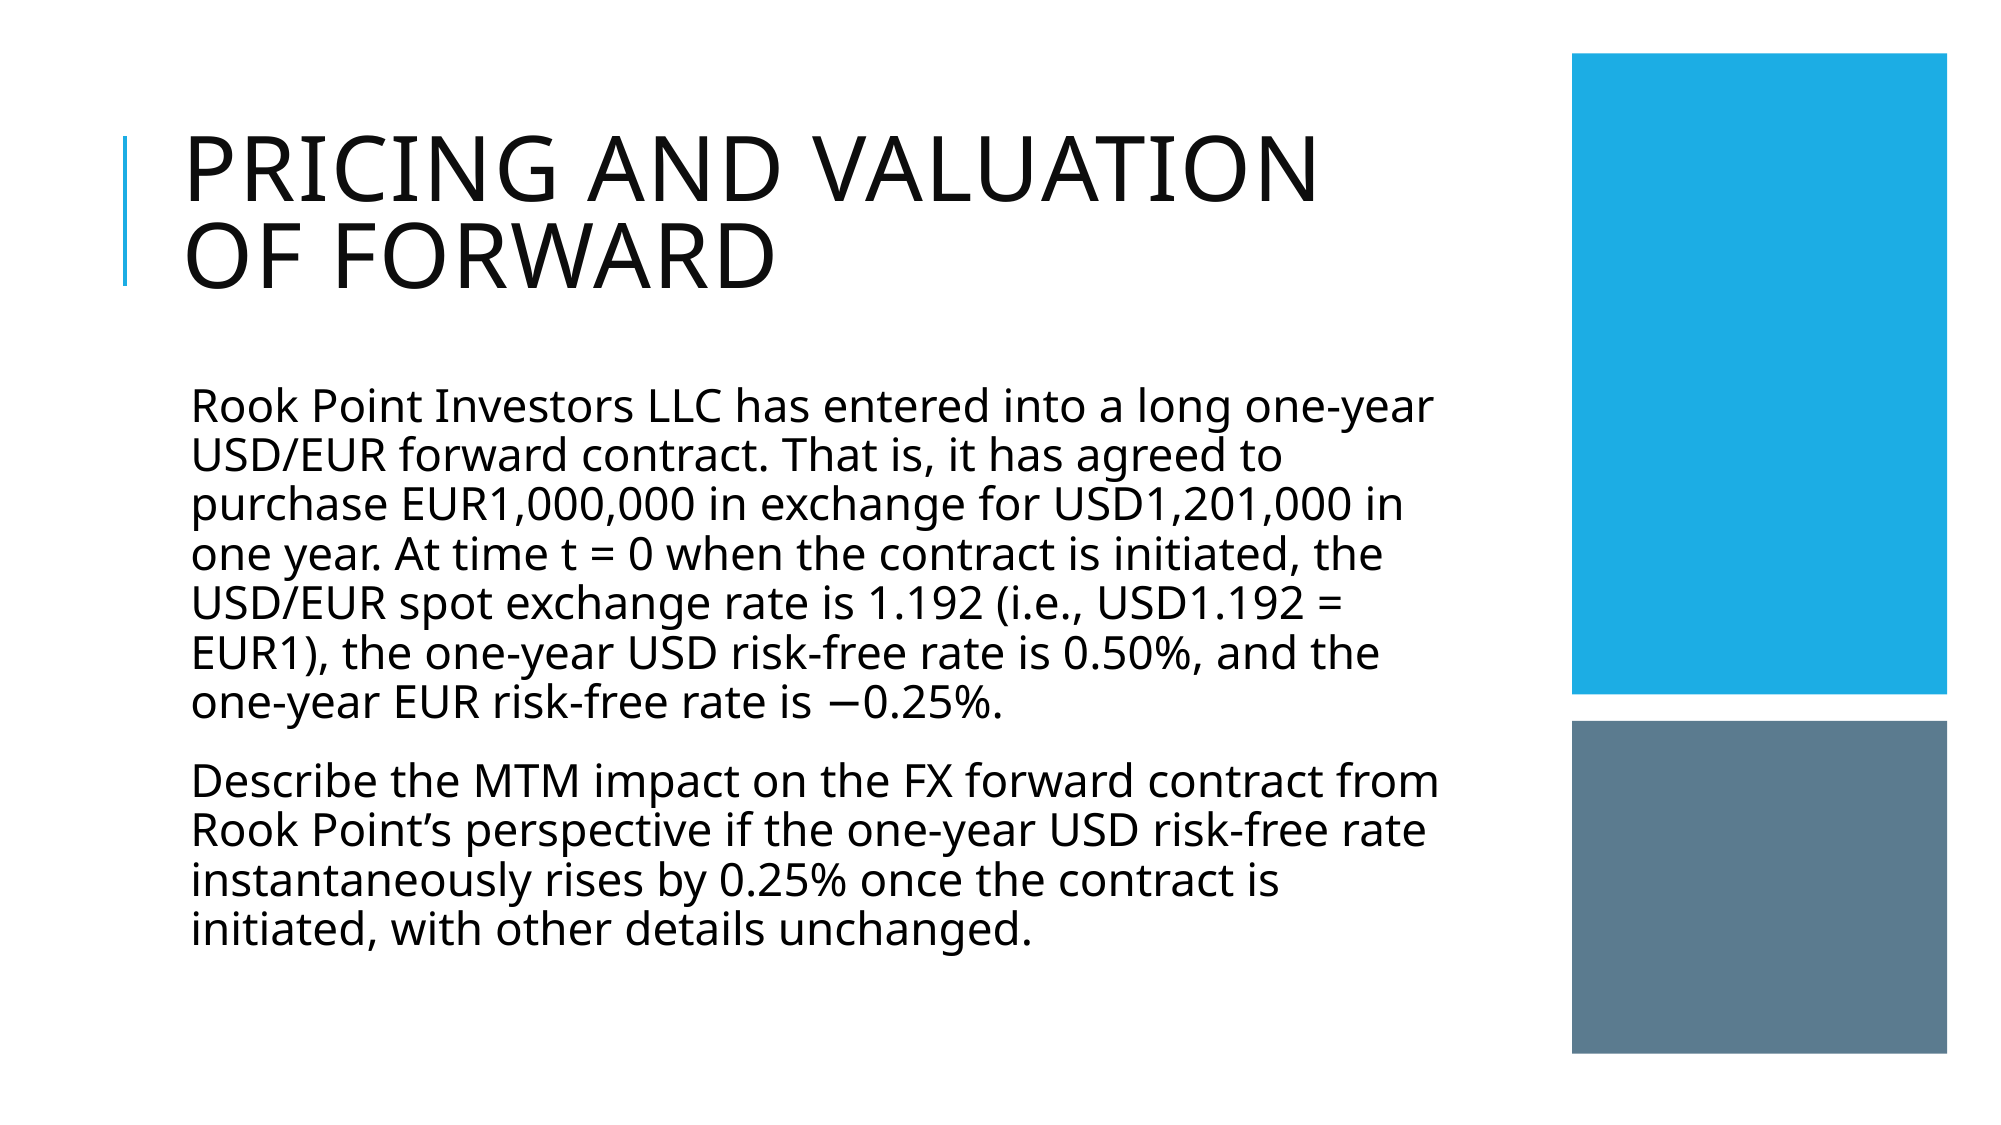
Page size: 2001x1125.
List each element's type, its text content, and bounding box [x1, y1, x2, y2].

list Rook Point Investors LLC has entered into a long one-year USD/EUR forward contract. That is, it has agreed to purchase EUR1,000,000 in exchange for USD1,201,000 in one year. At time t = 0 when the contract is initiated, the USD/EUR spot exchange rate is 1.192 (i.e., USD1.192 = EUR1), the one-year USD risk-free rate is 0.50%, and the one-year EUR risk-free rate is −0.25%. Describe the MTM impact on the FX forward contract from Rook Point’s perspective if the one-year USD risk-free rate instantaneously rises by 0.25% once the contract is initiated, with other details unchanged. [168, 375, 1484, 1035]
text_box [1571, 720, 1948, 1055]
text_box [1571, 52, 1948, 696]
title Pricing and valuation of forward [168, 96, 1484, 342]
